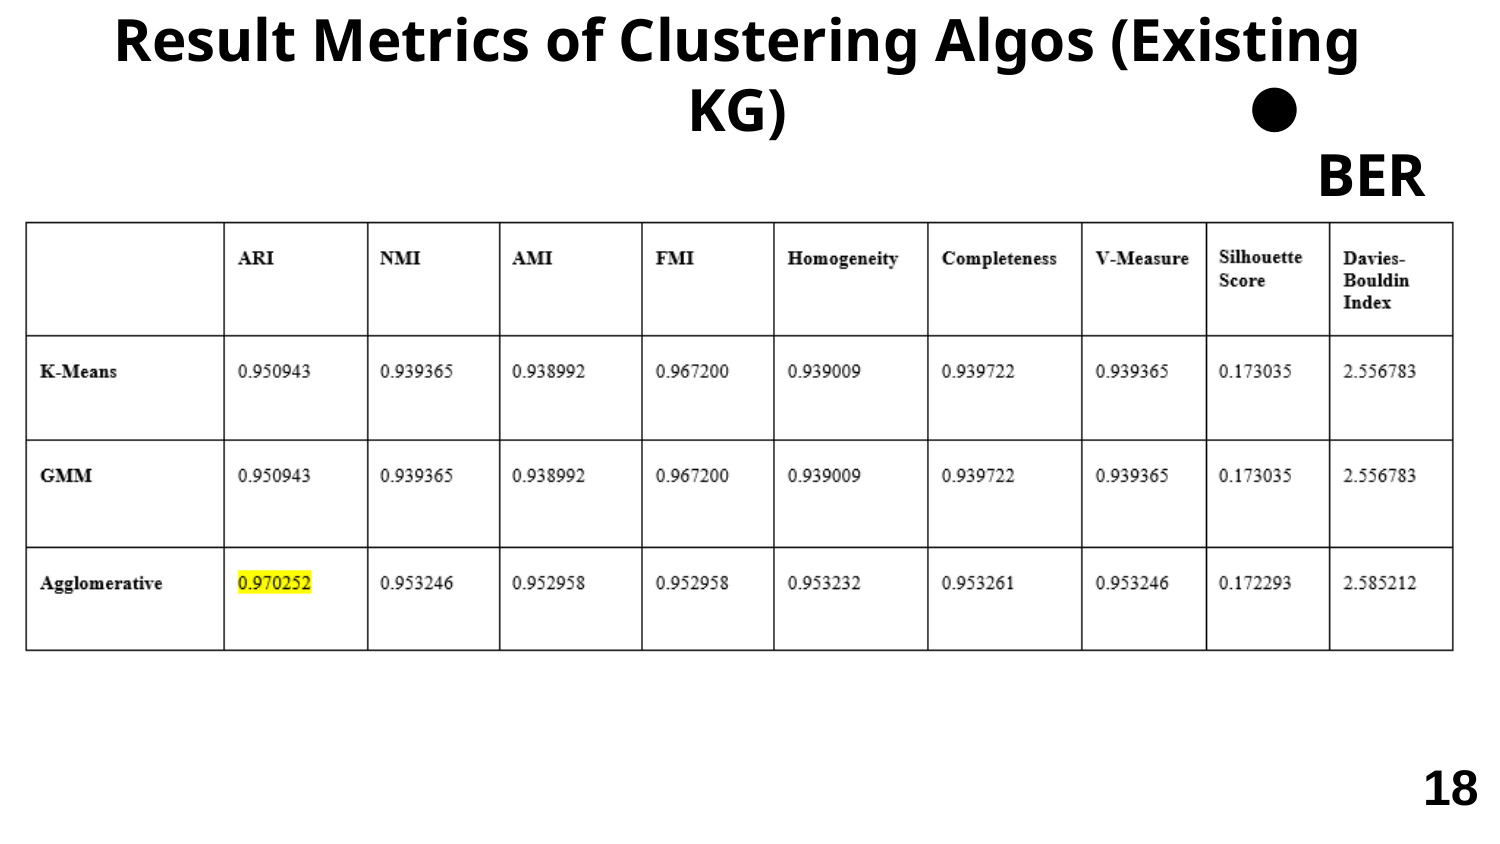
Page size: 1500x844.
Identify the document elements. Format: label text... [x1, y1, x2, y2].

title BERT [1226, 142, 1467, 203]
title Result Metrics of Clustering Algos (Existing KG) [62, 42, 1413, 104]
text_box 18 [1408, 748, 1498, 824]
picture [10, 203, 1467, 663]
